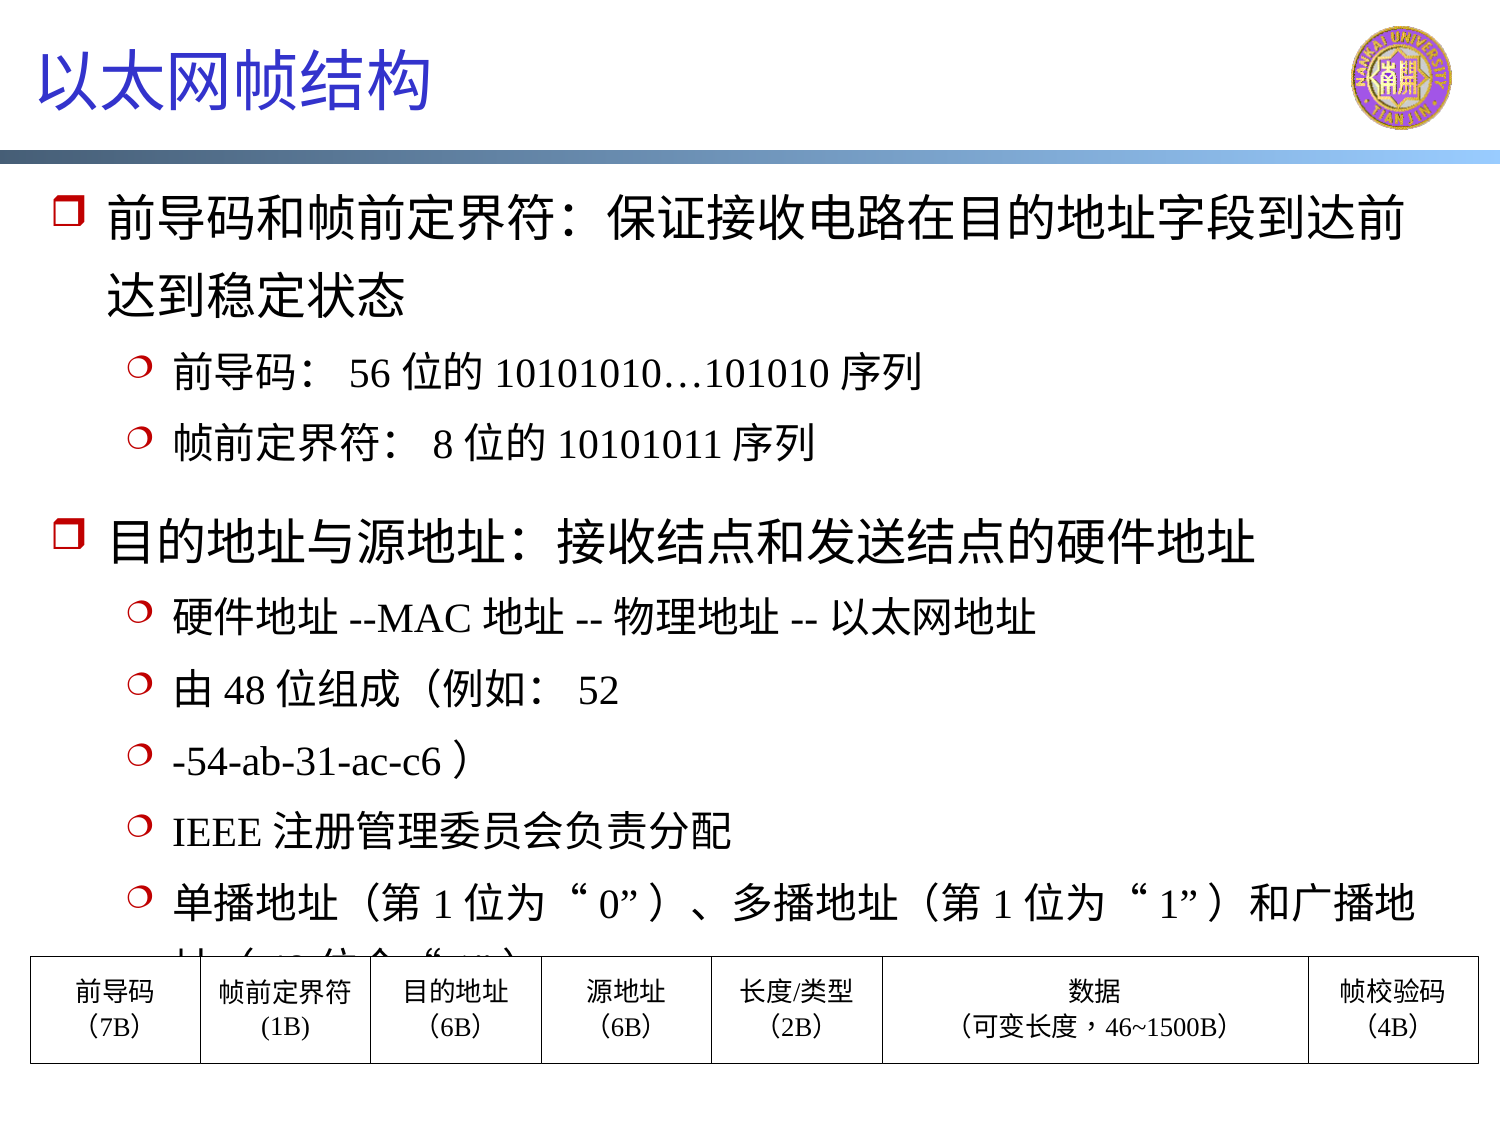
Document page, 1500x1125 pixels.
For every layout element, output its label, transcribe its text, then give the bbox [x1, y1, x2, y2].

list 前导码和帧前定界符：保证接收电路在目的地址字段到达前达到稳定状态 前导码：56位的10101010…101010序列 帧前定界符：8位的10101011序列 目的地址与源地址：接收结点和发送结点的硬件地址 硬件地址--MAC地址--物理地址--以太网地址 由48位组成（例如：52 -54-ab-31-ac-c6） IEEE注册管理委员会负责分配 单播地址（第1位为“0”）、多播地址（第1位为“1”）和广播地址（48位全“1”） [34, 160, 1466, 950]
picture [1351, 26, 1452, 130]
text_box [25, 951, 1483, 1069]
title 以太网帧结构 [17, 30, 1368, 127]
